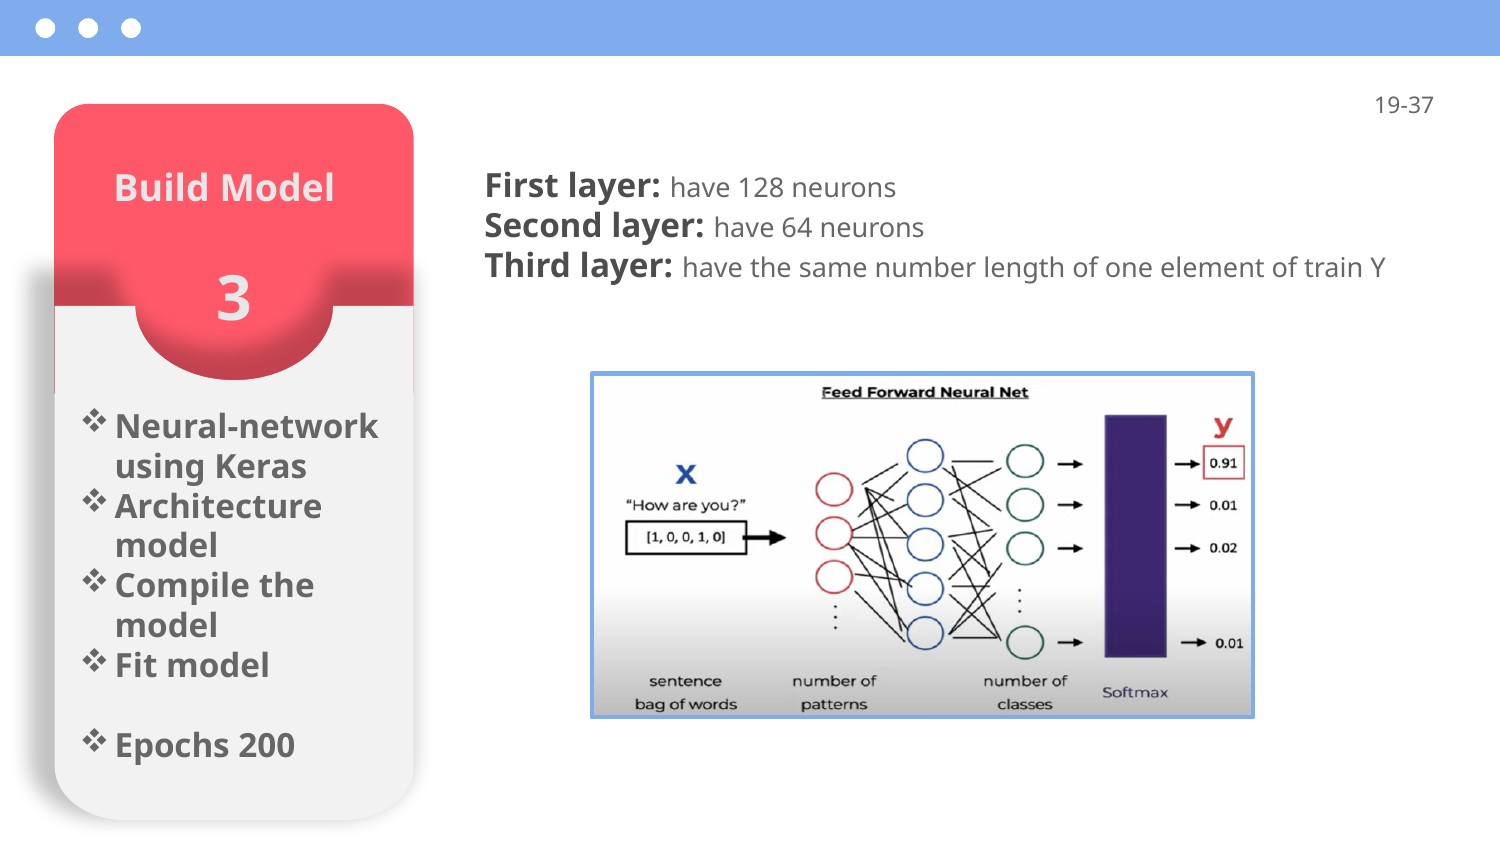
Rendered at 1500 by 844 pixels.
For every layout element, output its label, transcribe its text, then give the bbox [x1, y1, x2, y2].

text_box 19-37 [1319, 65, 1489, 143]
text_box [0, 103, 436, 394]
text_box First layer: have 128 neurons Second layer: have 64 neurons Third layer: have the same number length of one element of train Y [469, 156, 1500, 329]
text_box Neural-network using Keras Architecture model Compile the model Fit model Epochs 200 [64, 402, 425, 772]
text_box [590, 371, 1255, 719]
text_box [52, 402, 416, 823]
